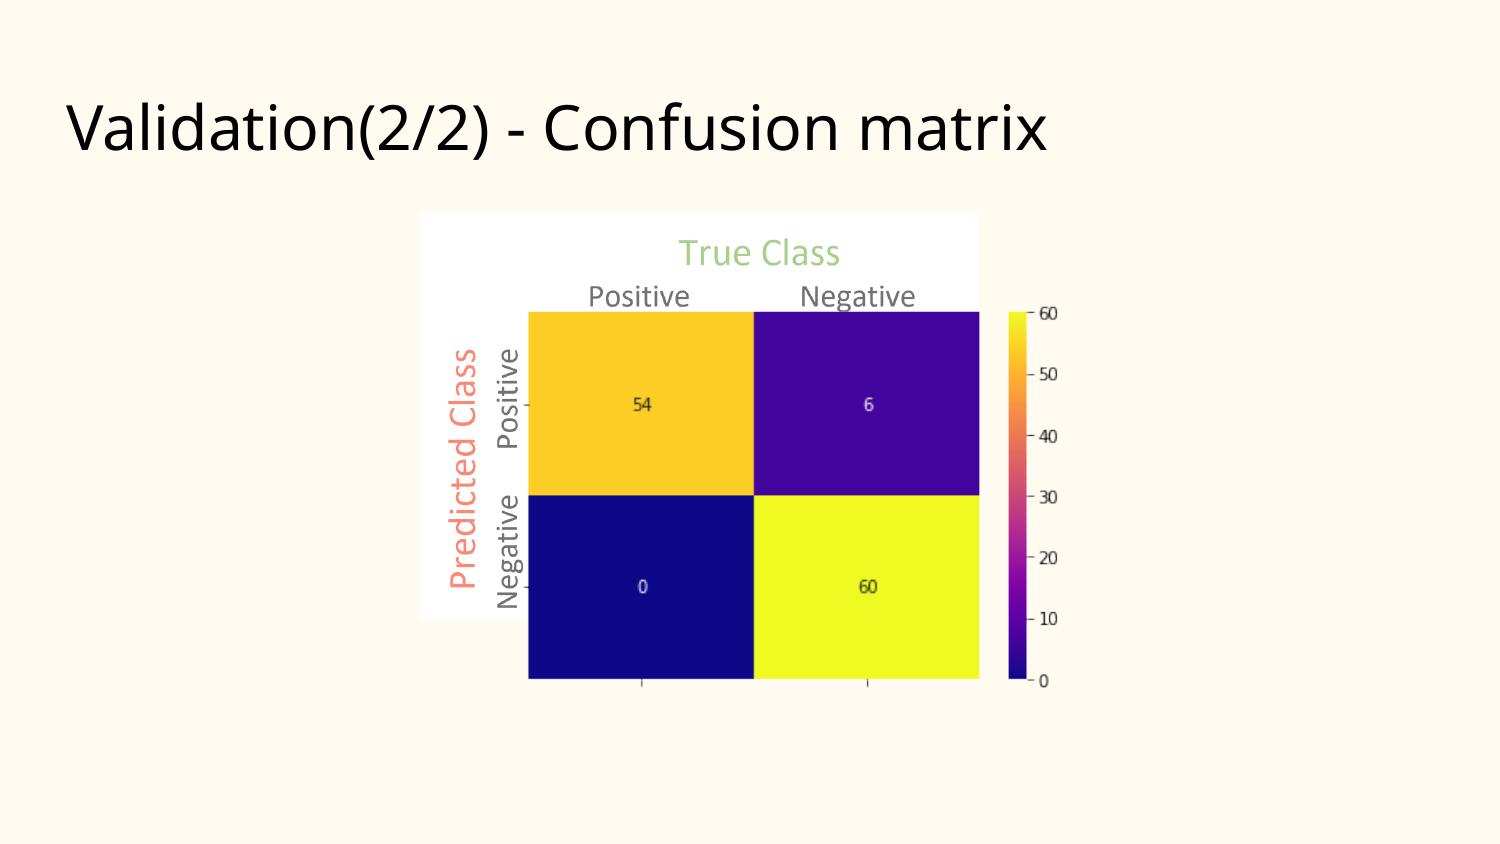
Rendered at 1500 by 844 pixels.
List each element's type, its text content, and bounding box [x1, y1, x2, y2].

title Validation(2/2) - Confusion matrix [51, 72, 1449, 174]
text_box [419, 211, 1071, 688]
